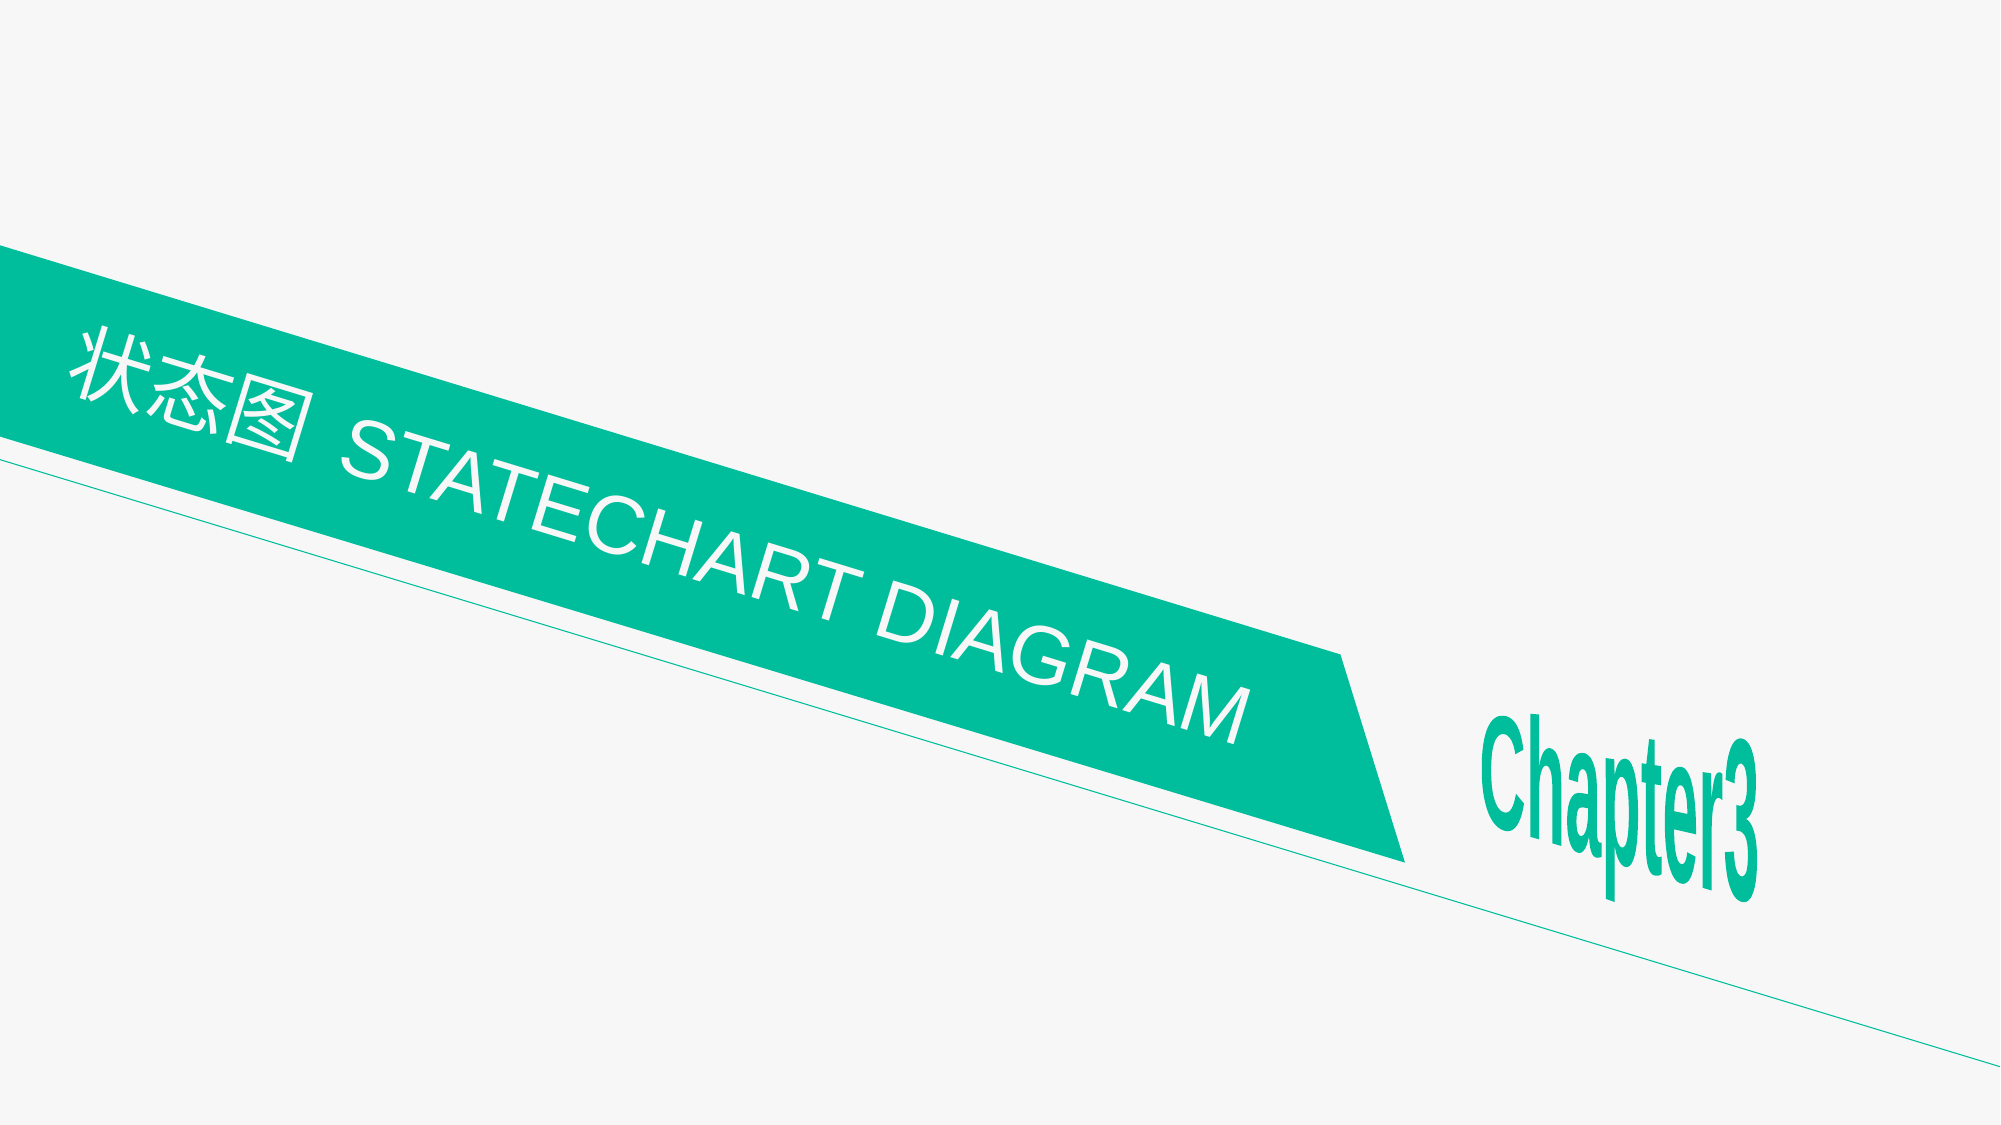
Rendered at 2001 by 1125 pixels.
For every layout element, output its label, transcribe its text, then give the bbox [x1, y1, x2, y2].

title 状态图 STATECHART DIAGRAM [32, 277, 1443, 853]
